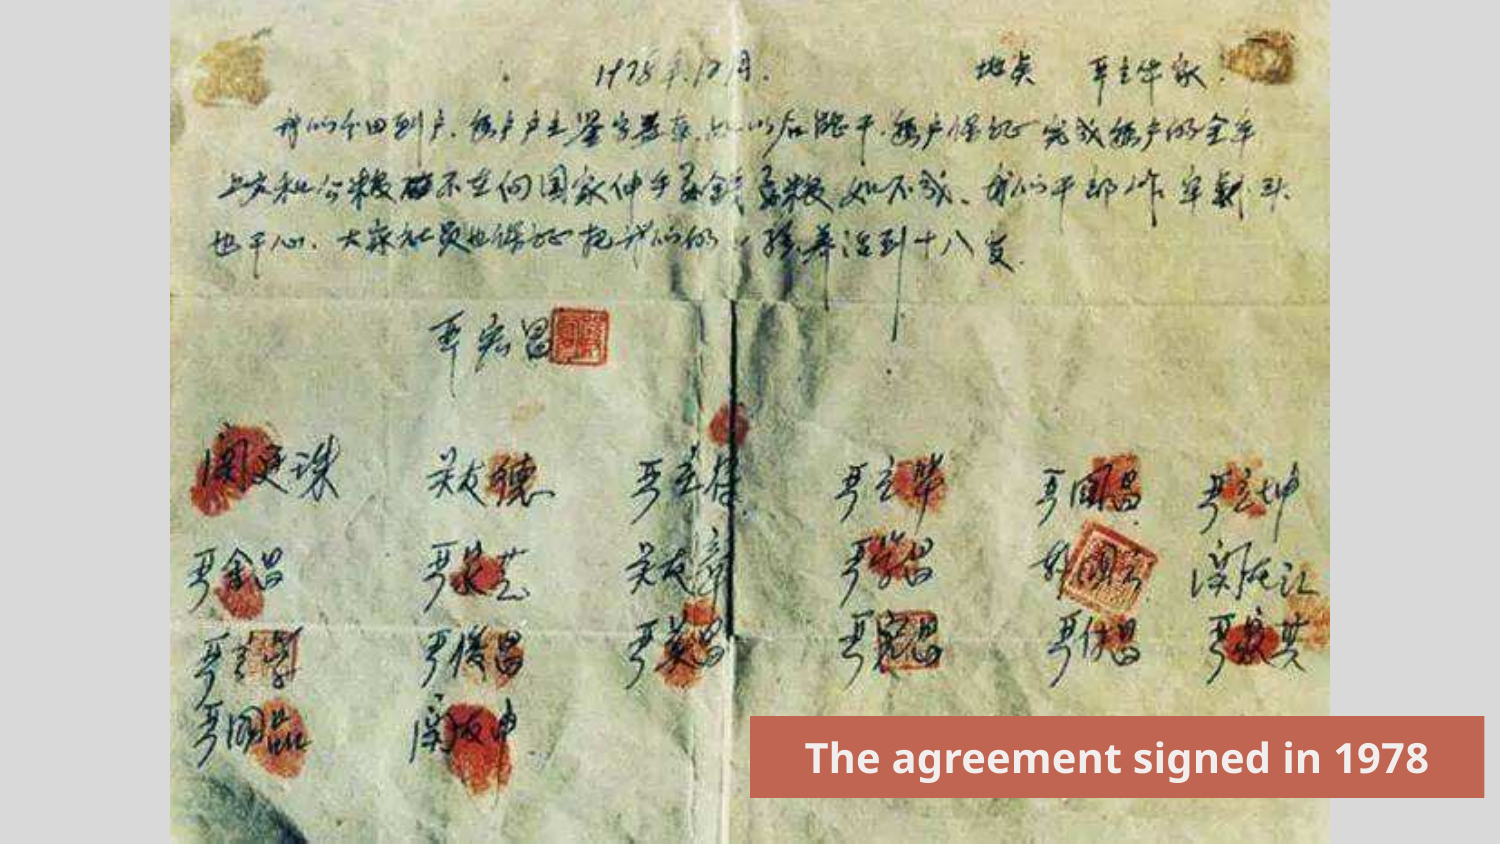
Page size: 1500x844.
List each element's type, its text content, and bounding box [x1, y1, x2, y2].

title The agreement signed in 1978 [1334, 716, 1485, 798]
picture [170, 0, 1330, 844]
